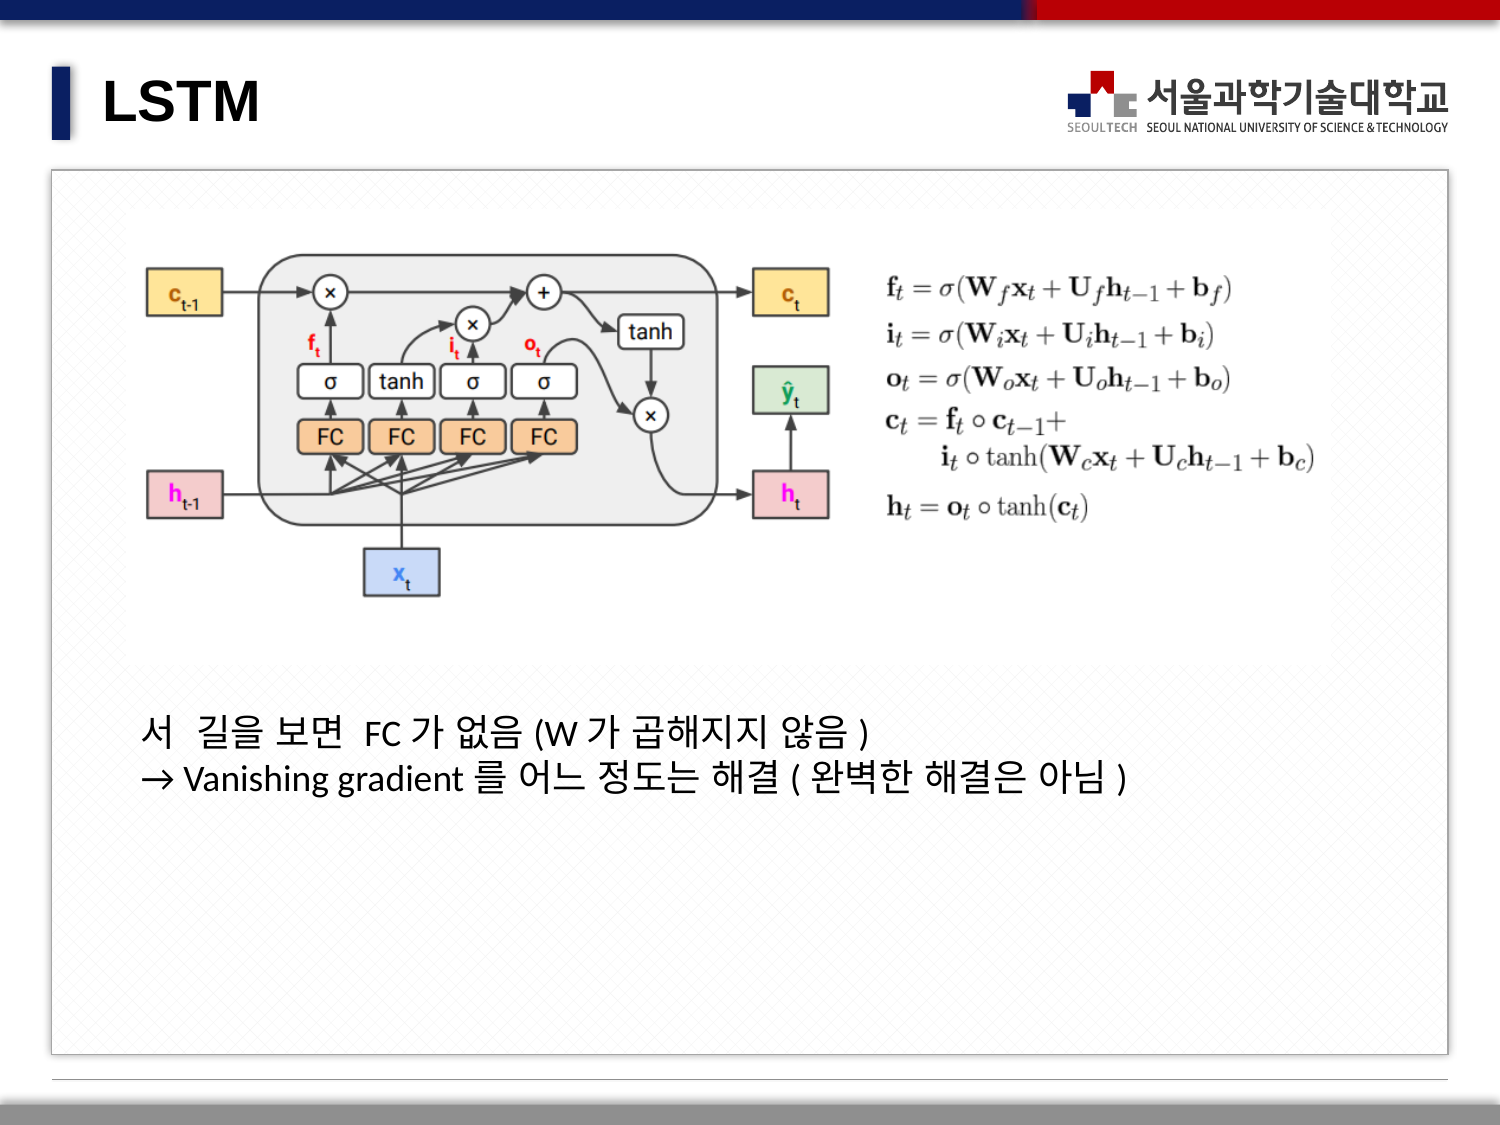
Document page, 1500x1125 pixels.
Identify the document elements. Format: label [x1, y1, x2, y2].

picture [126, 209, 1331, 665]
text_box [1067, 70, 1449, 133]
text_box [0, 0, 1500, 1125]
